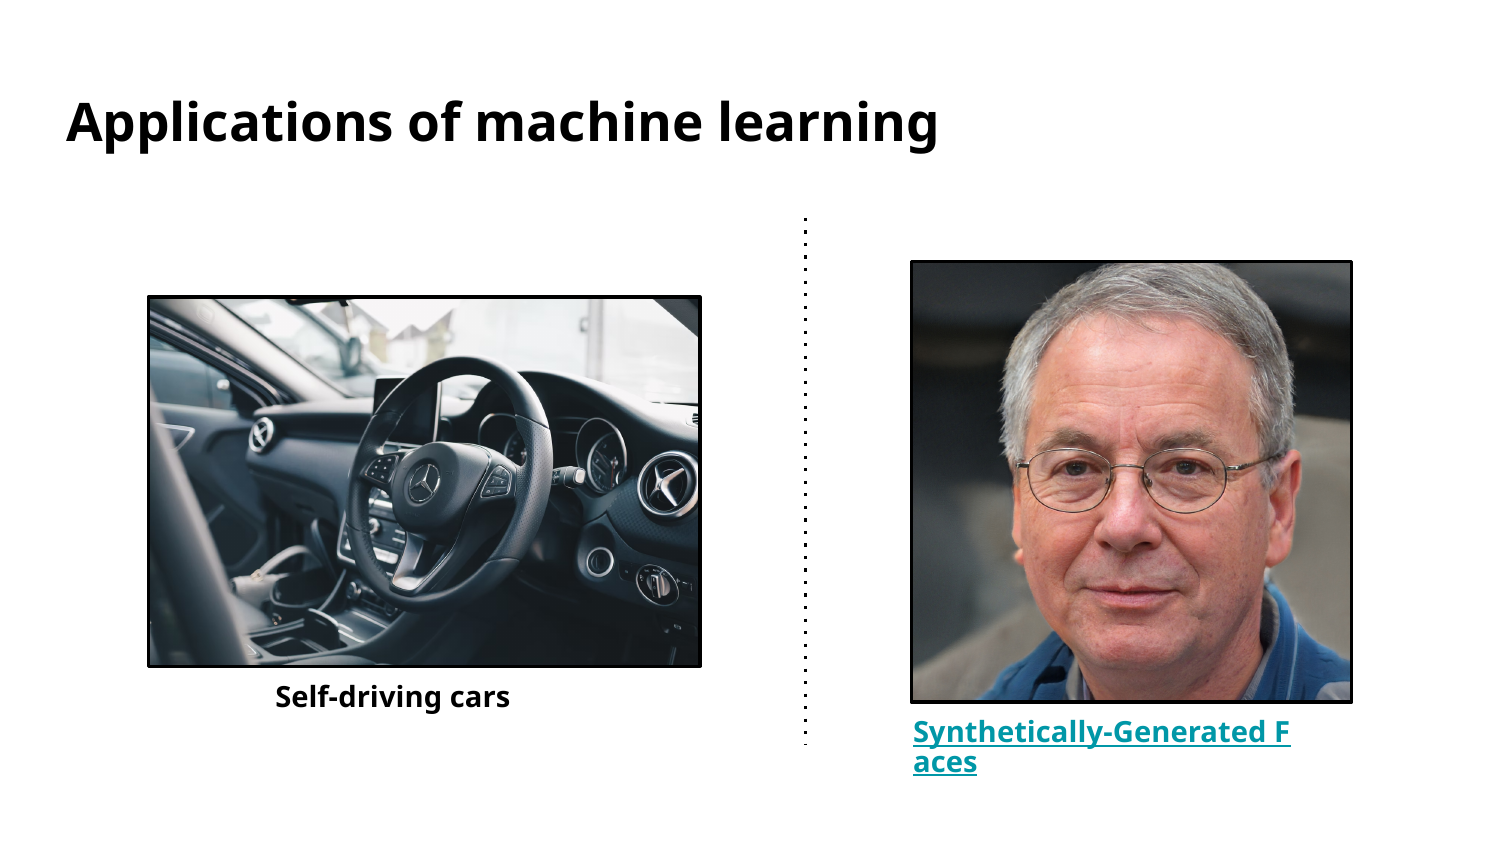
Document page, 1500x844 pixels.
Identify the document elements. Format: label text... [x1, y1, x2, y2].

title Applications of machine learning [51, 72, 1449, 167]
text_box Synthetically-Generated Faces [898, 698, 1320, 769]
picture [149, 298, 699, 665]
picture [912, 262, 1351, 701]
text_box Self-driving cars [236, 674, 550, 728]
